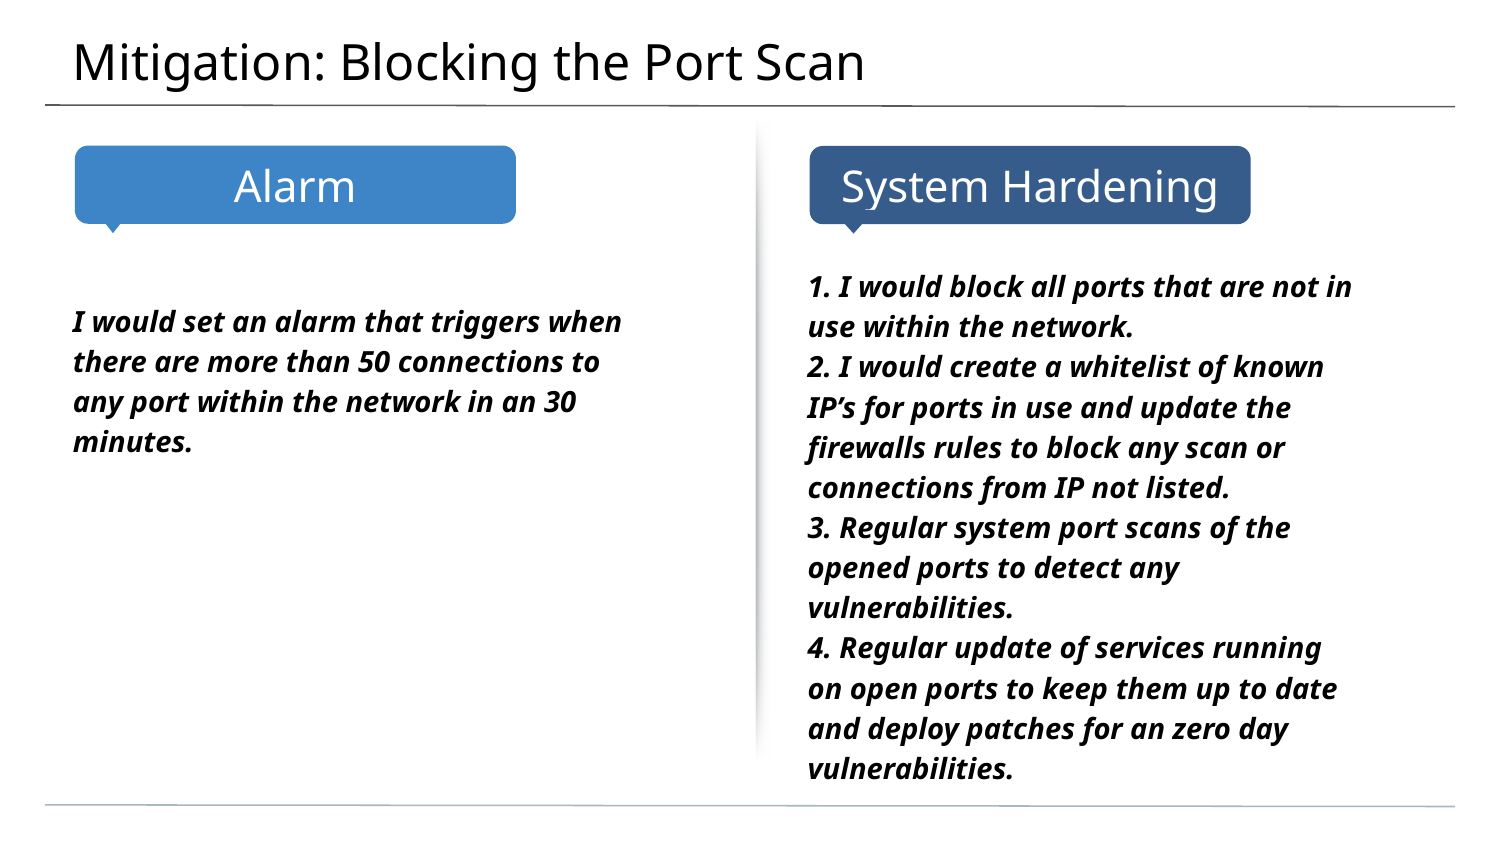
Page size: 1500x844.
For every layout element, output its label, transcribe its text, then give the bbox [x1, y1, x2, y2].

subtitle 1. I would block all ports that are not in use within the network. 2. I would create a whitelist of known IP’s for ports in use and update the firewalls rules to block any scan or connections from IP not listed. 3. Regular system port scans of the opened ports to detect any vulnerabilities. 4. Regular update of services running on open ports to keep them up to date and deploy patches for an zero day vulnerabilities. [732, 263, 1438, 805]
picture [703, 107, 839, 782]
title Mitigation: Blocking the Port Scan [0, 0, 1500, 88]
subtitle I would set an alarm that triggers when there are more than 50 connections to any port within the network in an 30 minutes. [0, 262, 704, 764]
